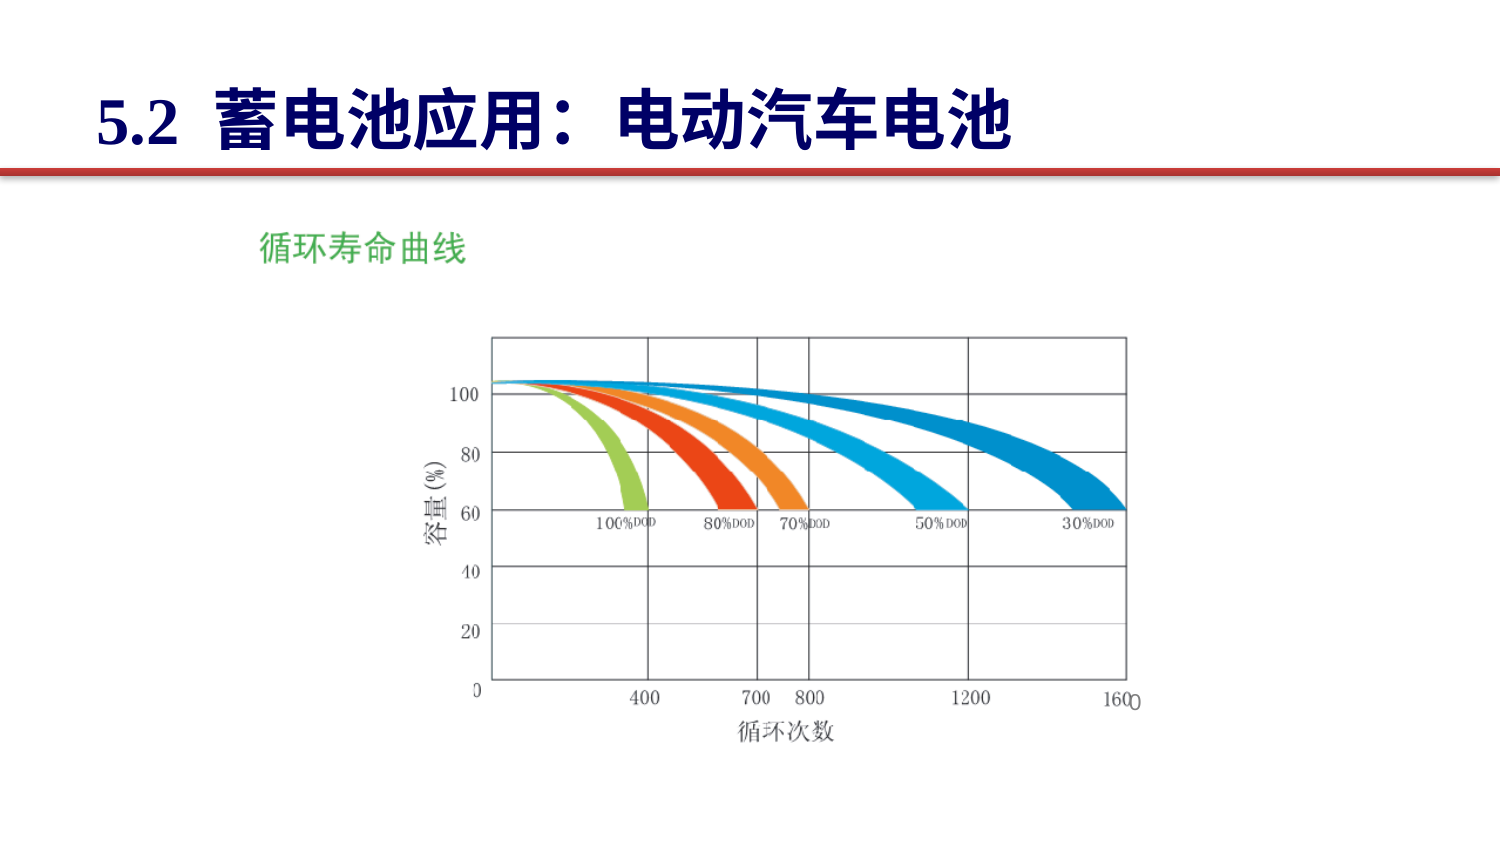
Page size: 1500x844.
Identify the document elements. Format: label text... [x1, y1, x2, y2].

text_box [0, 168, 1500, 176]
picture [244, 204, 1200, 758]
text_box 5.2 蓄电池应用：电动汽车电池 [0, 70, 1029, 166]
